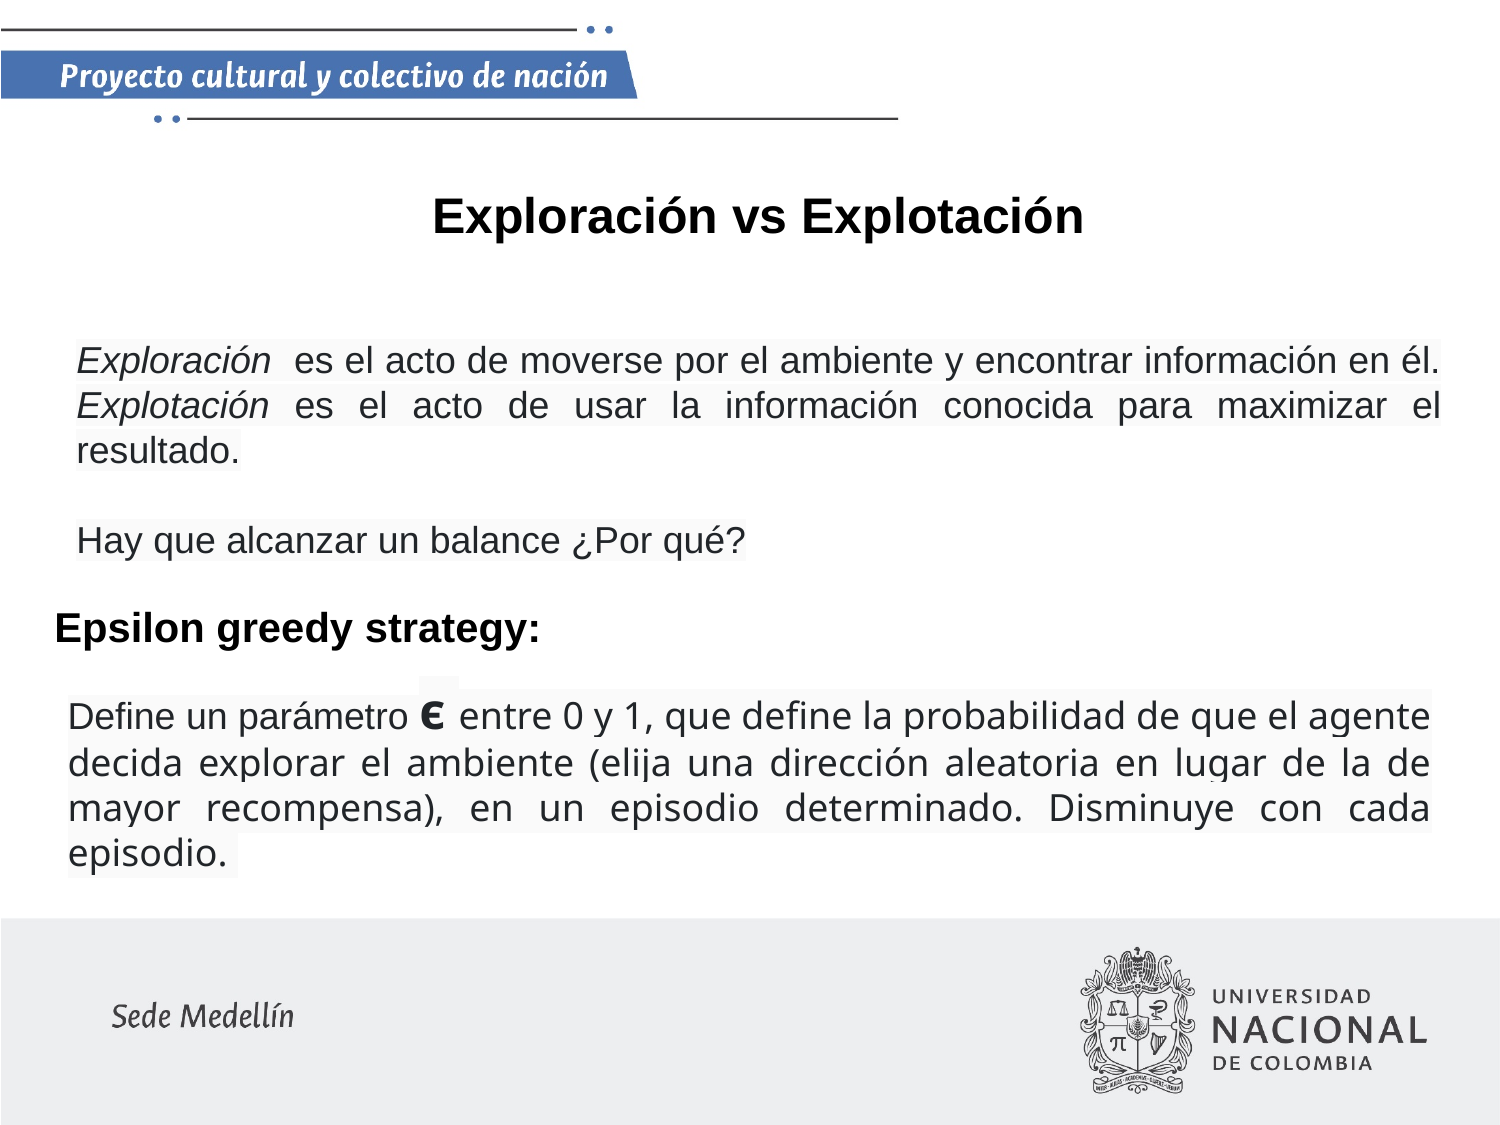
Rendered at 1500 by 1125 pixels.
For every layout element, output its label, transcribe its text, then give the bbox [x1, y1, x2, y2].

list Define un parámetro ϵ entre 0 y 1, que define la probabilidad de que el agente decida explorar el ambiente (elija una dirección aleatoria en lugar de la de mayor recompensa), en un episodio determinado. Disminuye con cada episodio. [52, 664, 1448, 967]
title Epsilon greedy strategy: [0, 585, 996, 723]
picture [1, 0, 1500, 1125]
list Exploración es el acto de moverse por el ambiente y encontrar información en él. Explotación es el acto de usar la información conocida para maximizar el resultado. Hay que alcanzar un balance ¿Por qué? [61, 320, 1457, 624]
title Exploración vs Explotación [61, 168, 1457, 305]
